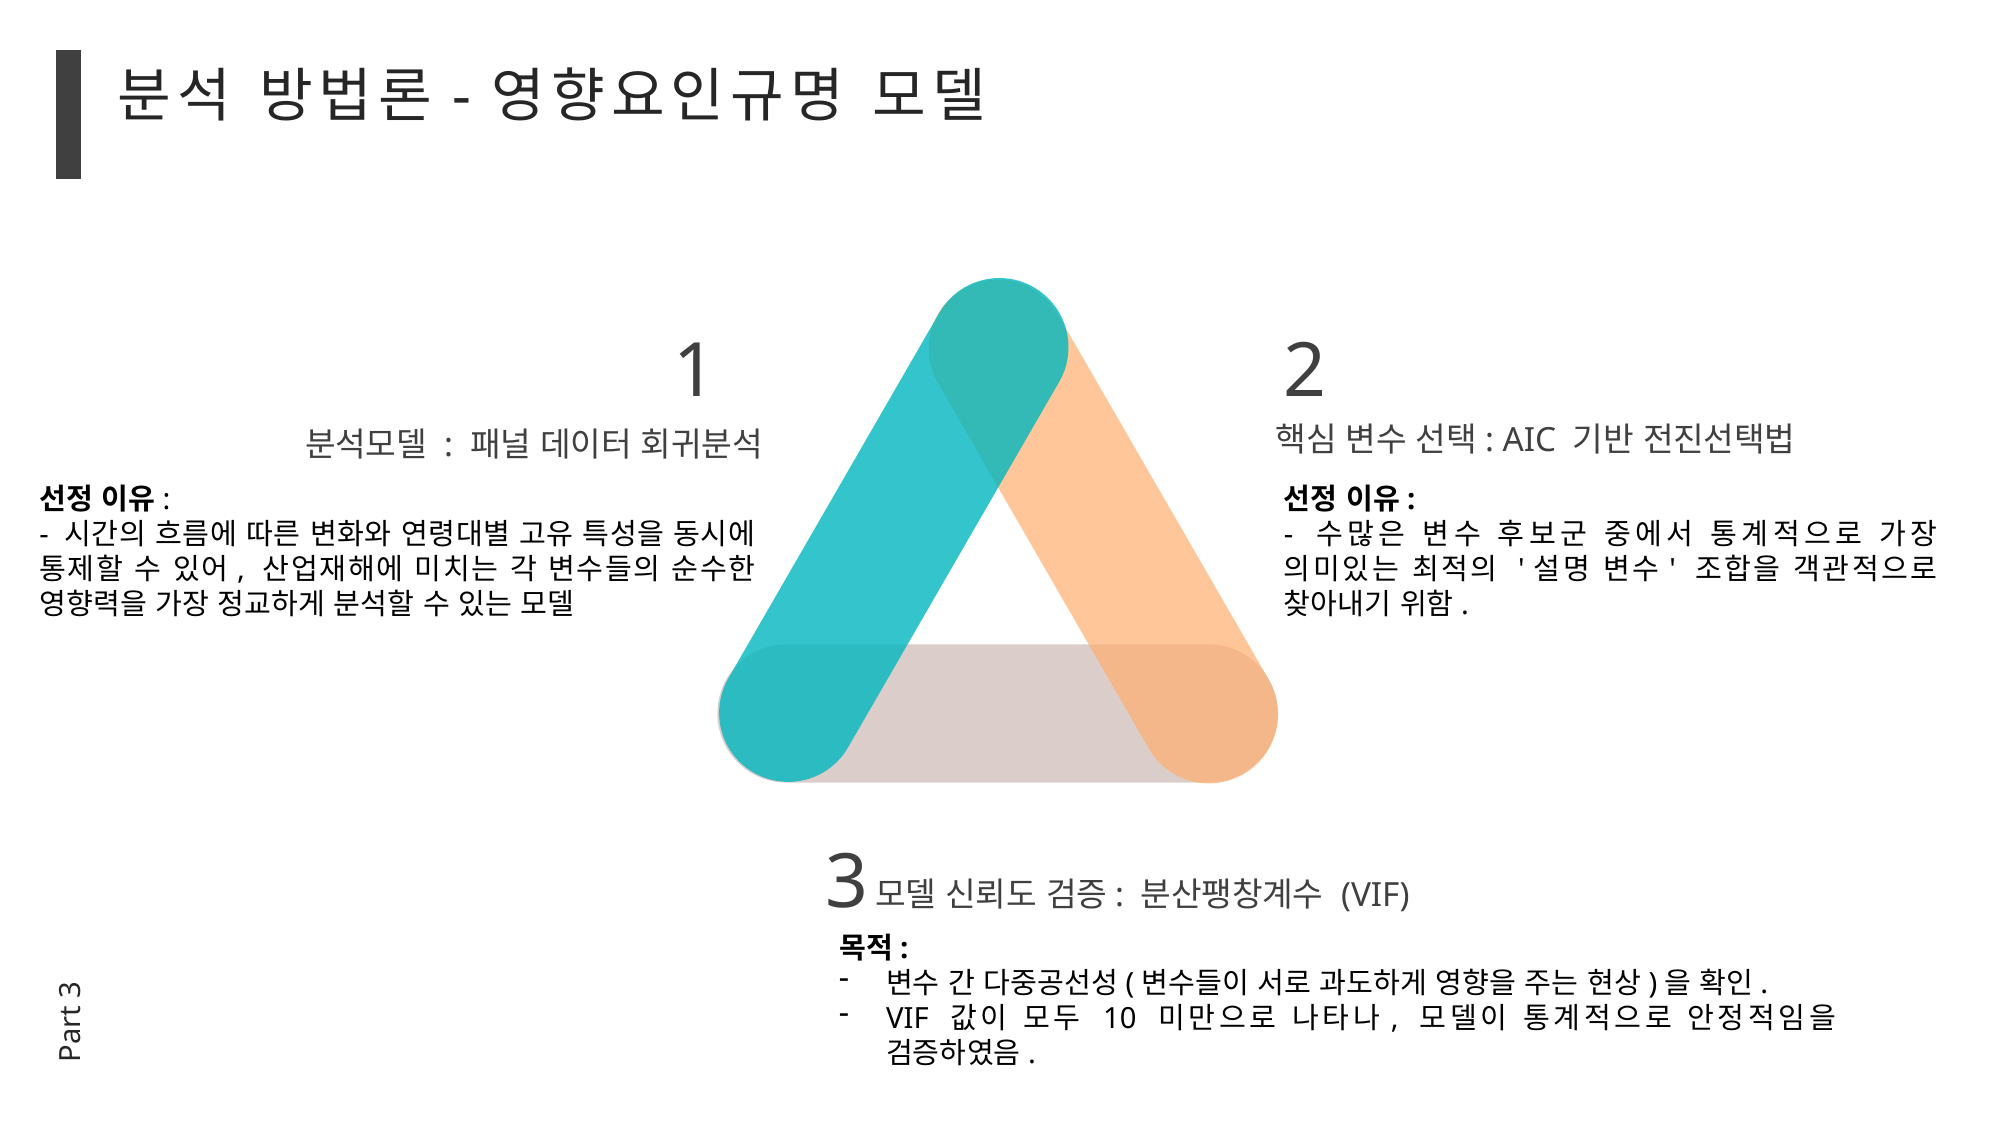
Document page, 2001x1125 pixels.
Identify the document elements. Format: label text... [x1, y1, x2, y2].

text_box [24, 314, 771, 630]
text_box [810, 825, 1416, 922]
text_box 목적: 변수 간 다중공선성(변수들이 서로 과도하게 영향을 주는 현상)을 확인. VIF 값이 모두 10 미만으로 나타나, 모델이 통계적으로 안정적임을 검증하였음. [824, 921, 1852, 1077]
text_box Part 3 [43, 966, 94, 1078]
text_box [1269, 314, 1953, 595]
text_box [718, 276, 1070, 783]
text_box [998, 329, 1280, 785]
text_box 분석 방법론-영향요인규명 모델 [102, 50, 1001, 136]
text_box [716, 643, 1194, 784]
